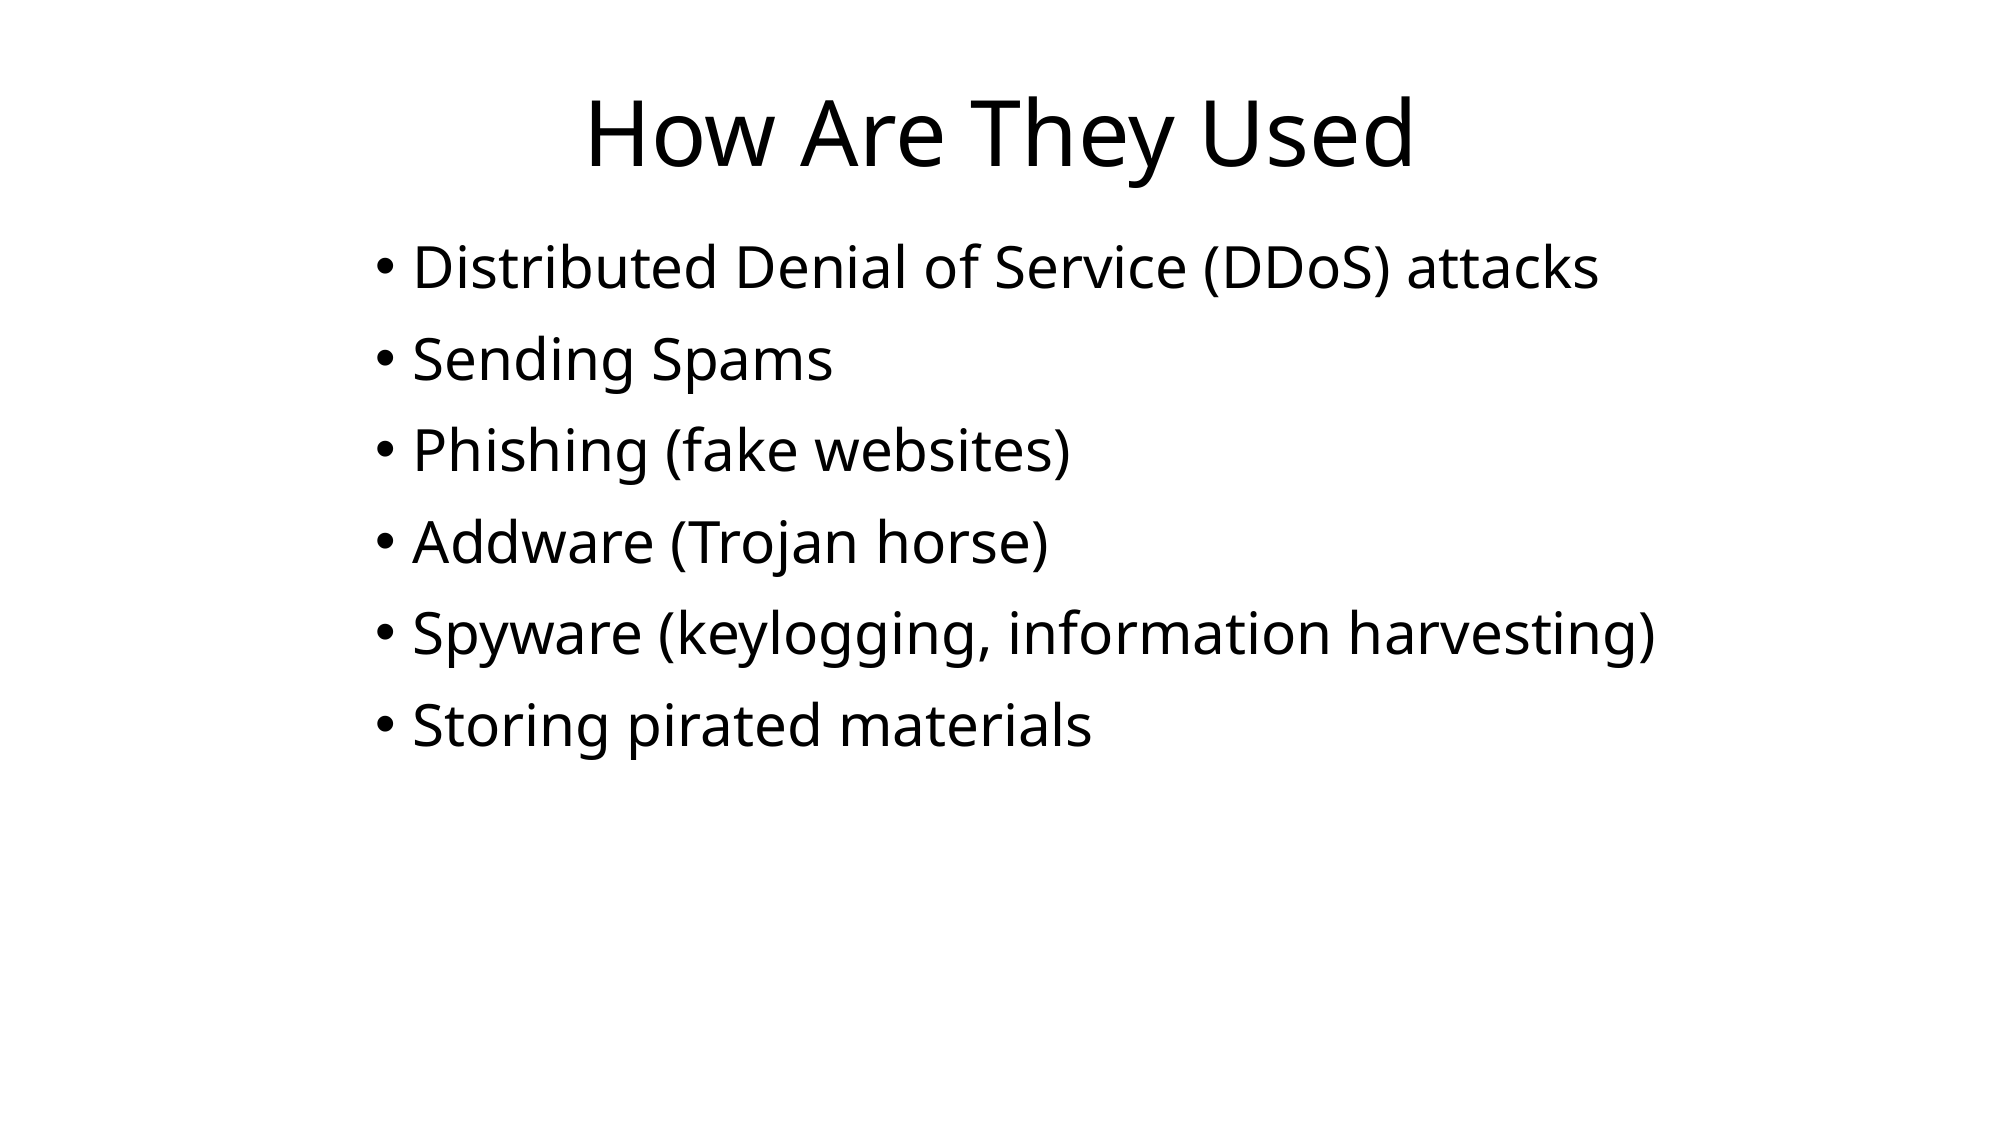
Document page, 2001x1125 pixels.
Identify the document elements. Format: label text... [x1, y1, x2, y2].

title How Are They Used [360, 34, 1642, 222]
list Distributed Denial of Service (DDoS) attacks Sending Spams Phishing (fake websites) Addware (Trojan horse) Spyware (keylogging, information harvesting) Storing pirated materials [360, 222, 1715, 876]
